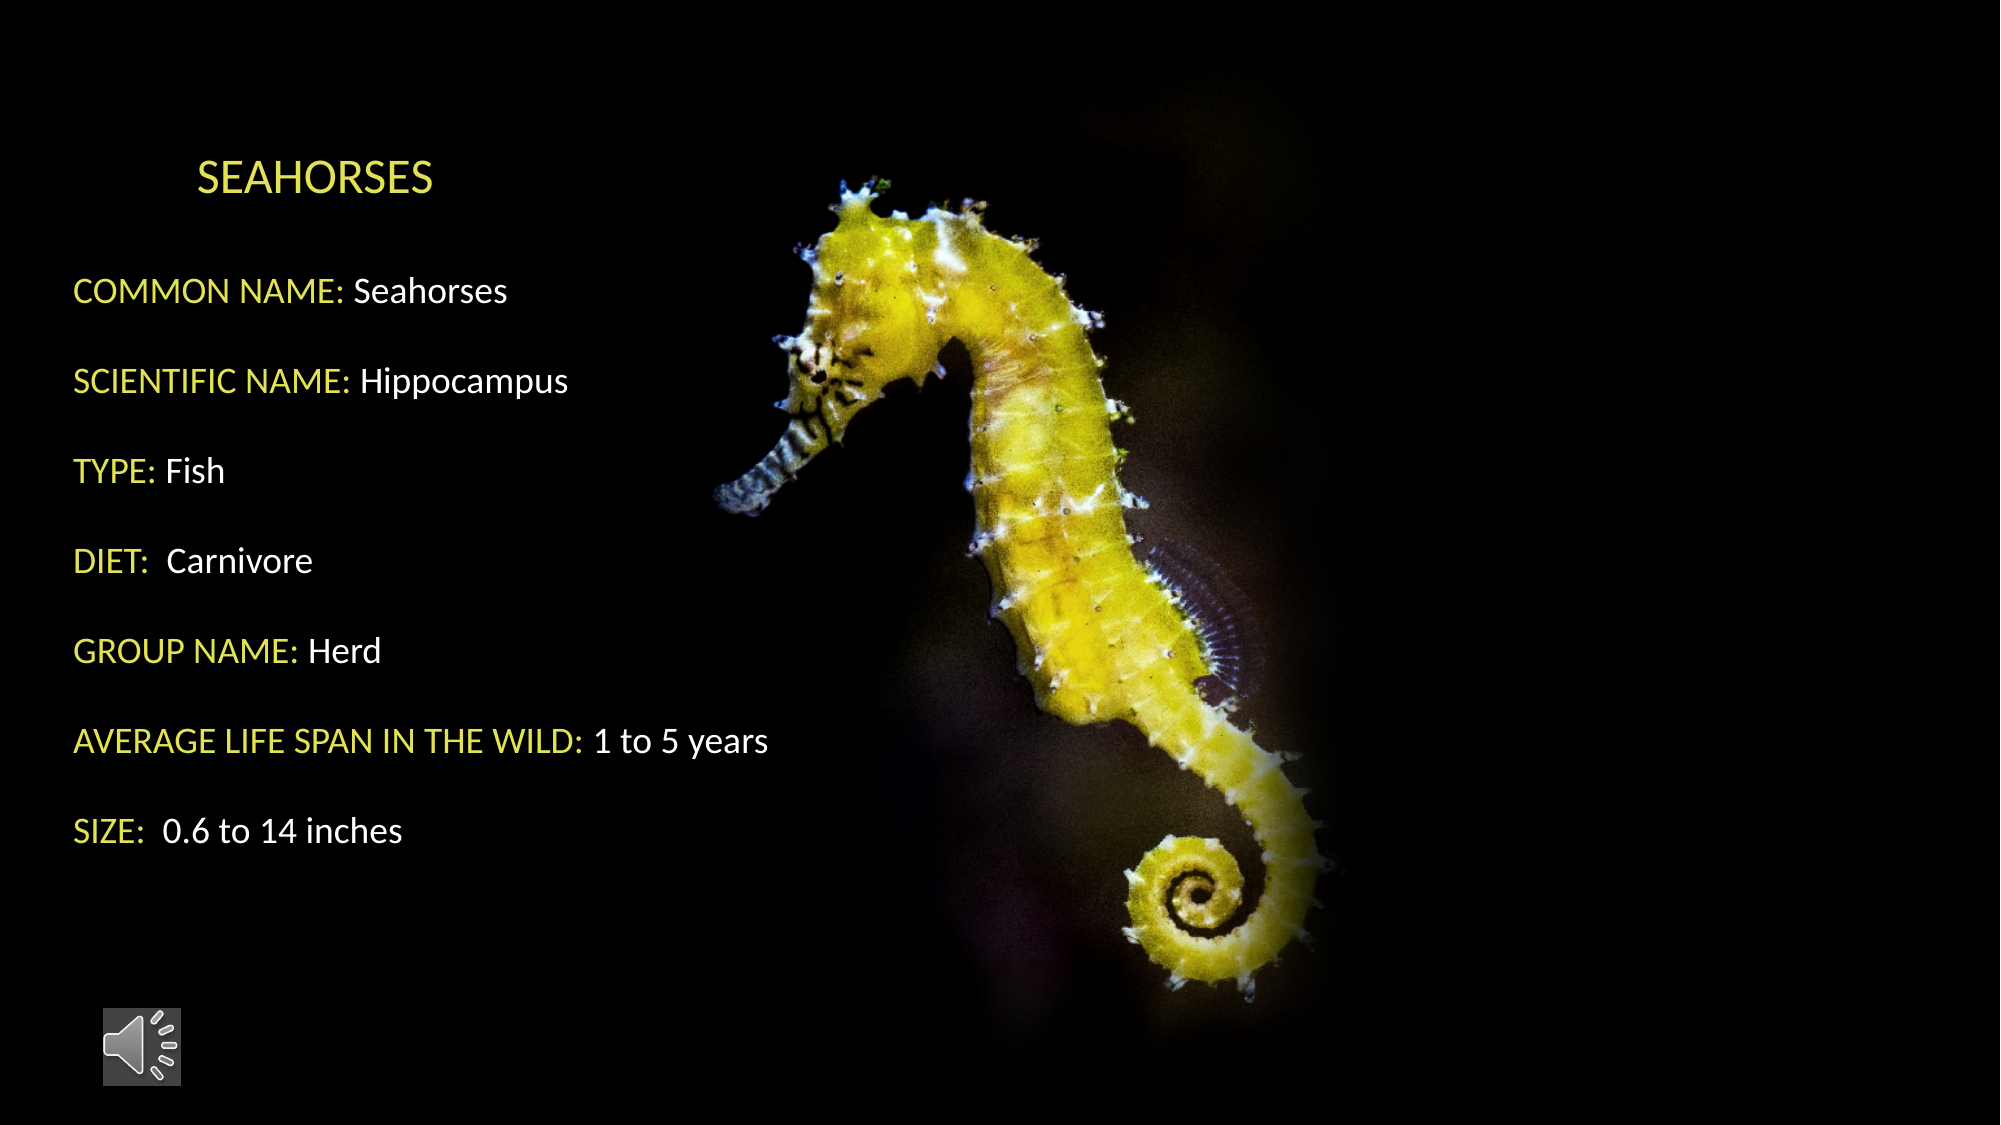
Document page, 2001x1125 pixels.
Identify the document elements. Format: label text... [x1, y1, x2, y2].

picture [627, 0, 1373, 1125]
text_box SEAHORSES [182, 136, 475, 212]
picture [102, 1007, 183, 1088]
text_box COMMON NAME: Seahorses SCIENTIFIC NAME: Hippocampus TYPE: Fish DIET: Carnivore GROUP NAME: Herd AVERAGE LIFE SPAN IN THE WILD: 1 to 5 years SIZE: 0.6 to 14 inches [58, 214, 627, 904]
